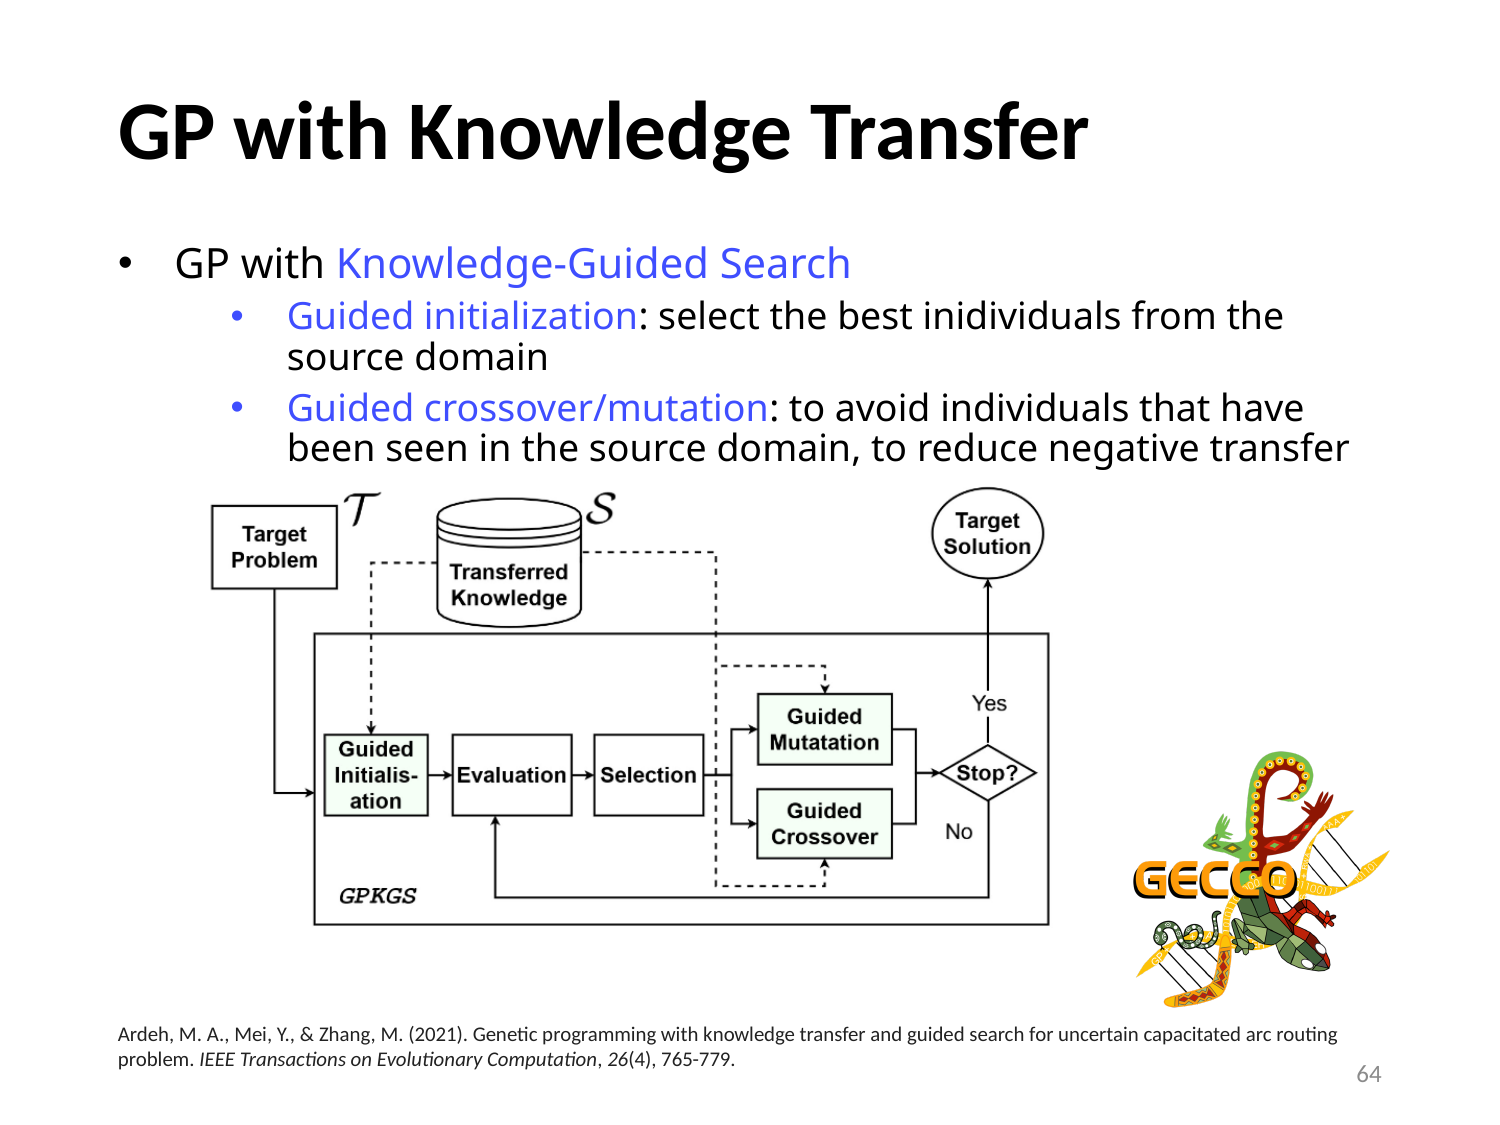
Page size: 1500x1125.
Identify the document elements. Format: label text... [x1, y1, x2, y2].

text_box Ardeh, M. A., Mei, Y., & Zhang, M. (2021). Genetic programming with knowledge transfer and guided search for uncertain capacitated arc routing problem. IEEE Transactions on Evolutionary Computation, 26(4), 765-779. [103, 1013, 1363, 1078]
picture [196, 482, 1060, 935]
title GP with Knowledge Transfer [103, 59, 1397, 207]
list GP with Knowledge-Guided Search Guided initialization: select the best inidividuals from the source domain Guided crossover/mutation: to avoid individuals that have been seen in the source domain, to reduce negative transfer [103, 234, 1397, 1014]
slide_number 64 [1059, 1042, 1397, 1103]
